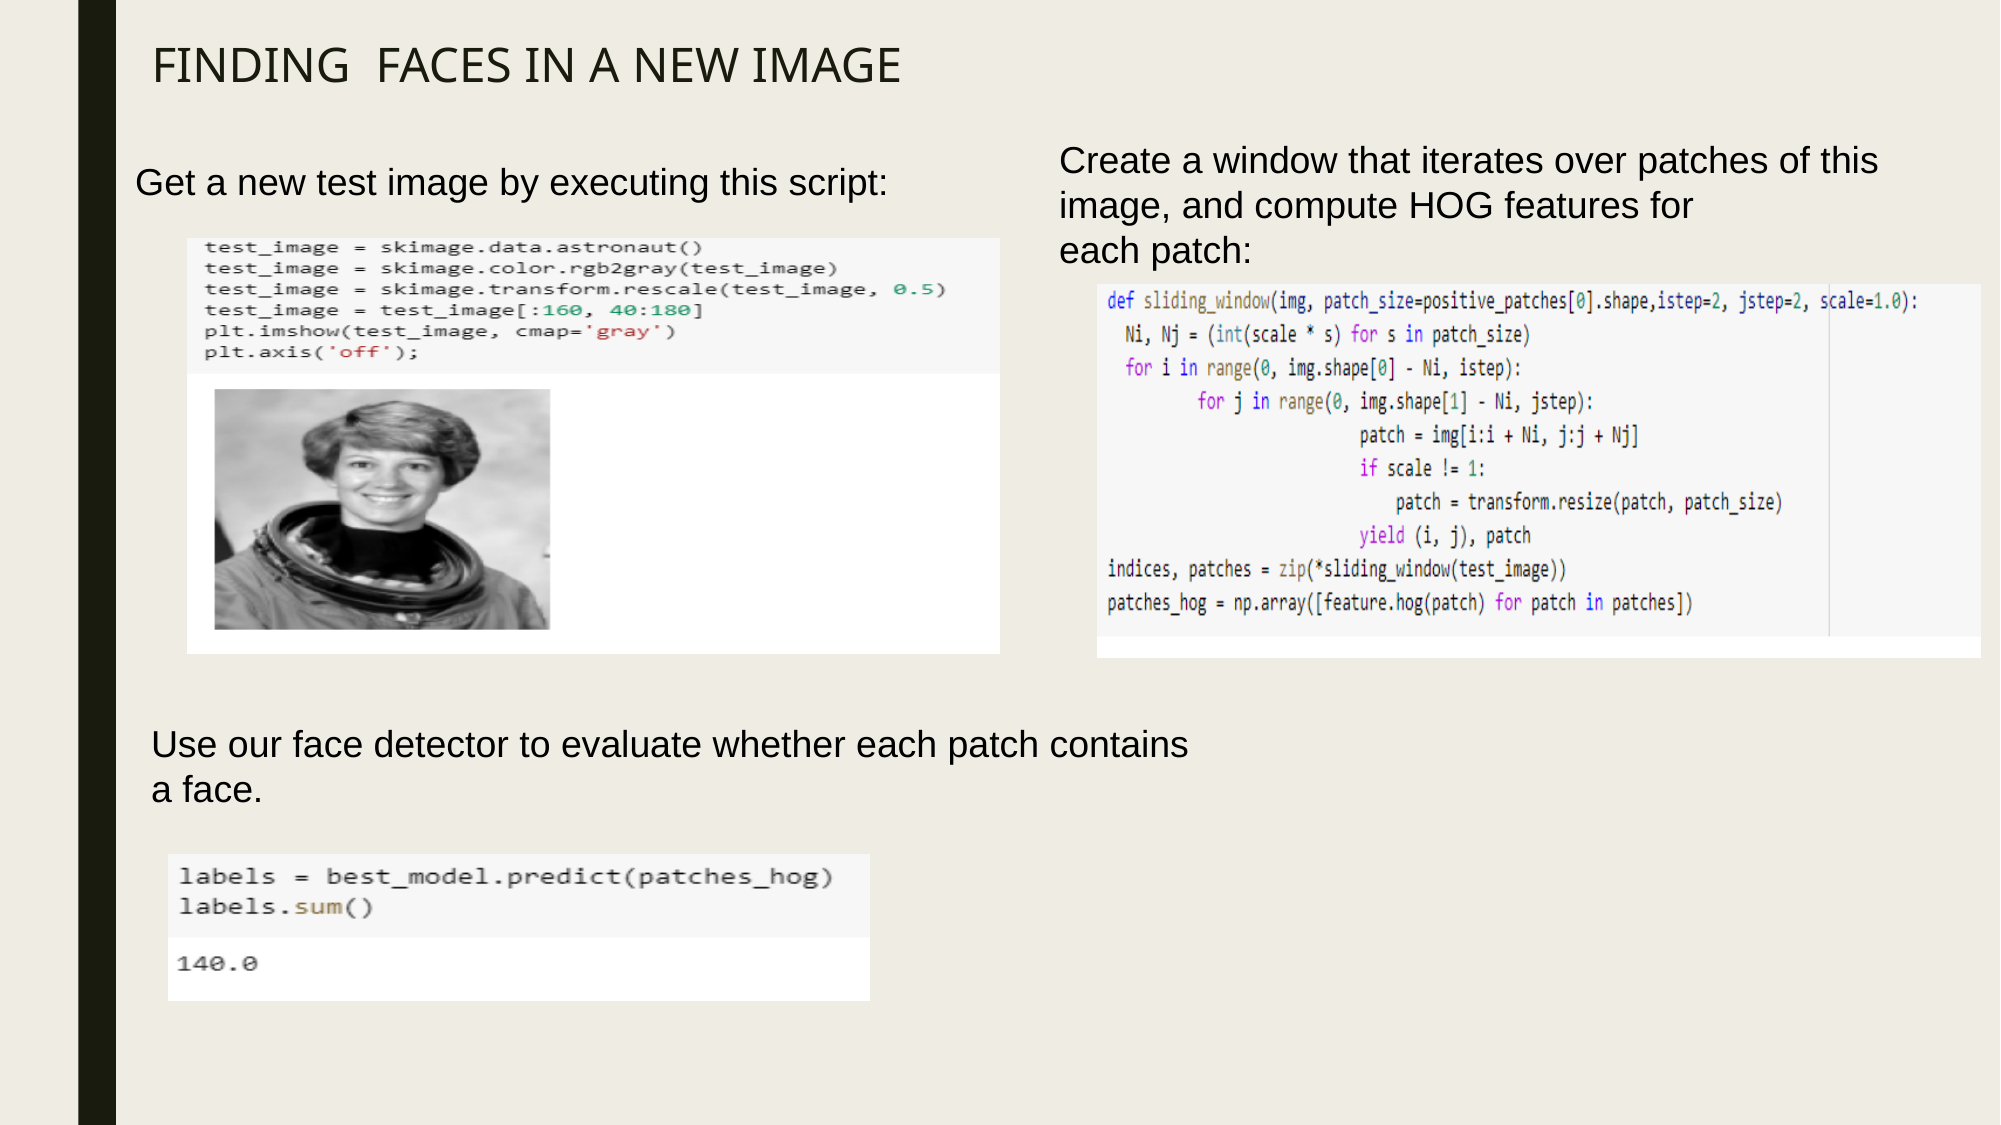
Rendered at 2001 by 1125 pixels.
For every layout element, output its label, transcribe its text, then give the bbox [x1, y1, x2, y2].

text_box Get a new test image by executing this script: [120, 150, 1044, 211]
text_box Use our face detector to evaluate whether each patch contains a face. [136, 712, 1423, 817]
picture [168, 854, 870, 1001]
title Finding faces in a new image [136, 27, 1712, 150]
text_box Create a window that iterates over patches of this image, and compute HOG features for each patch: [1044, 128, 1953, 279]
picture [1096, 284, 1981, 659]
picture [187, 238, 1000, 654]
